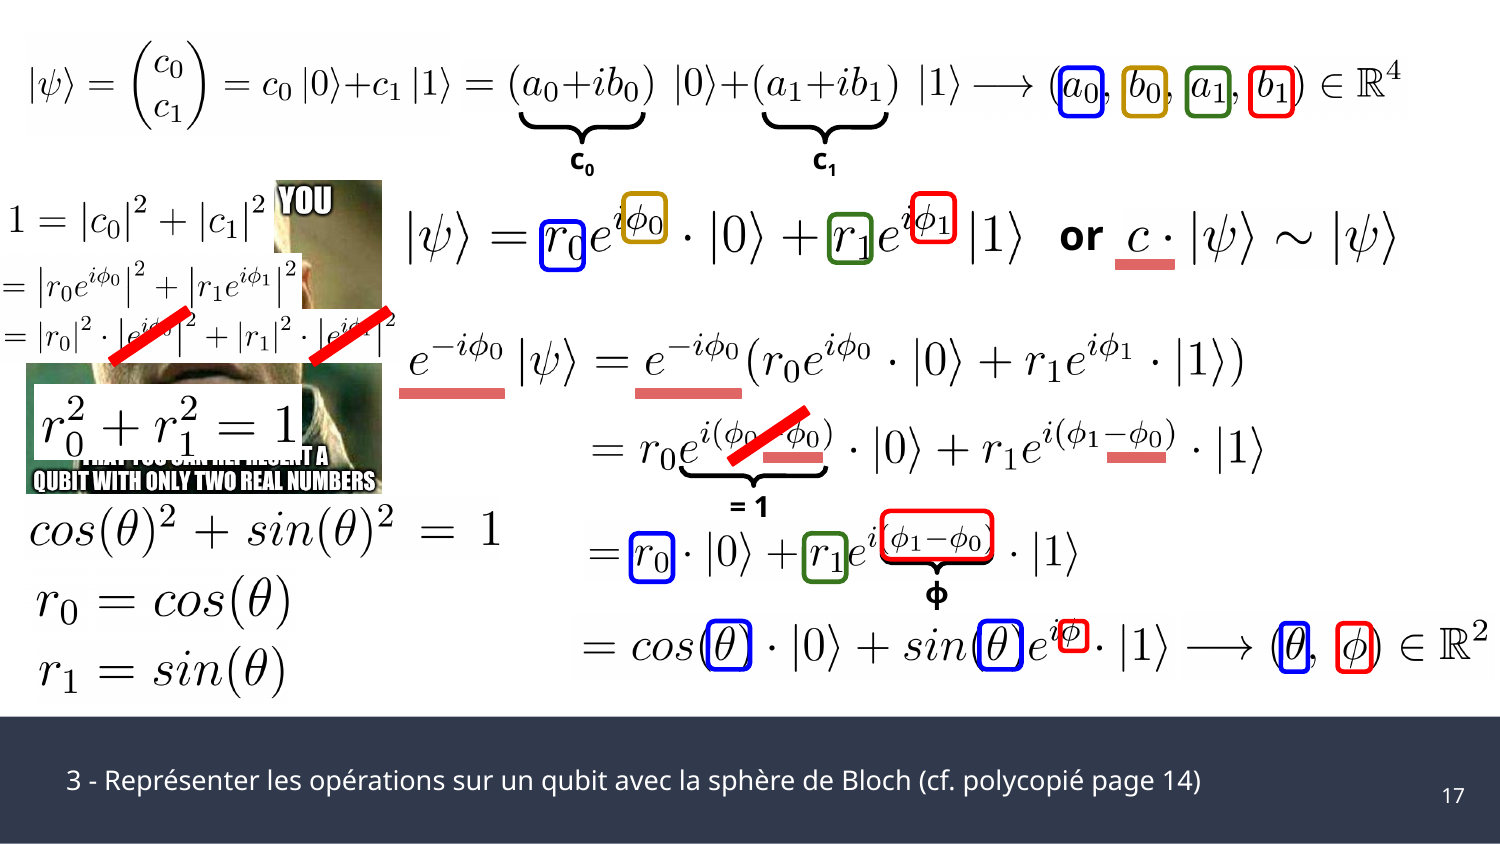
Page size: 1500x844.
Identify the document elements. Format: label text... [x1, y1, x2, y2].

text_box c1 [791, 125, 859, 174]
picture [1123, 207, 1398, 270]
text_box [766, 121, 884, 128]
list 3 - Représenter les opérations sur un qubit avec la sphère de Bloch (cf. polycopié page 14) [51, 741, 1361, 818]
picture [461, 54, 1409, 117]
picture [26, 33, 450, 138]
text_box [881, 510, 993, 519]
text_box or [1035, 193, 1129, 242]
picture [397, 193, 1028, 284]
picture [35, 639, 289, 707]
text_box [523, 121, 641, 128]
picture [23, 567, 300, 635]
slide_number ‹#› [1389, 764, 1480, 830]
text_box c0 [548, 125, 616, 174]
picture [0, 179, 1252, 562]
picture [571, 614, 1175, 682]
text_box = 1 [697, 491, 803, 519]
picture [583, 521, 1082, 582]
text_box [792, 408, 810, 414]
picture [583, 415, 1269, 483]
text_box ɸ [903, 590, 971, 608]
picture [1181, 611, 1494, 679]
